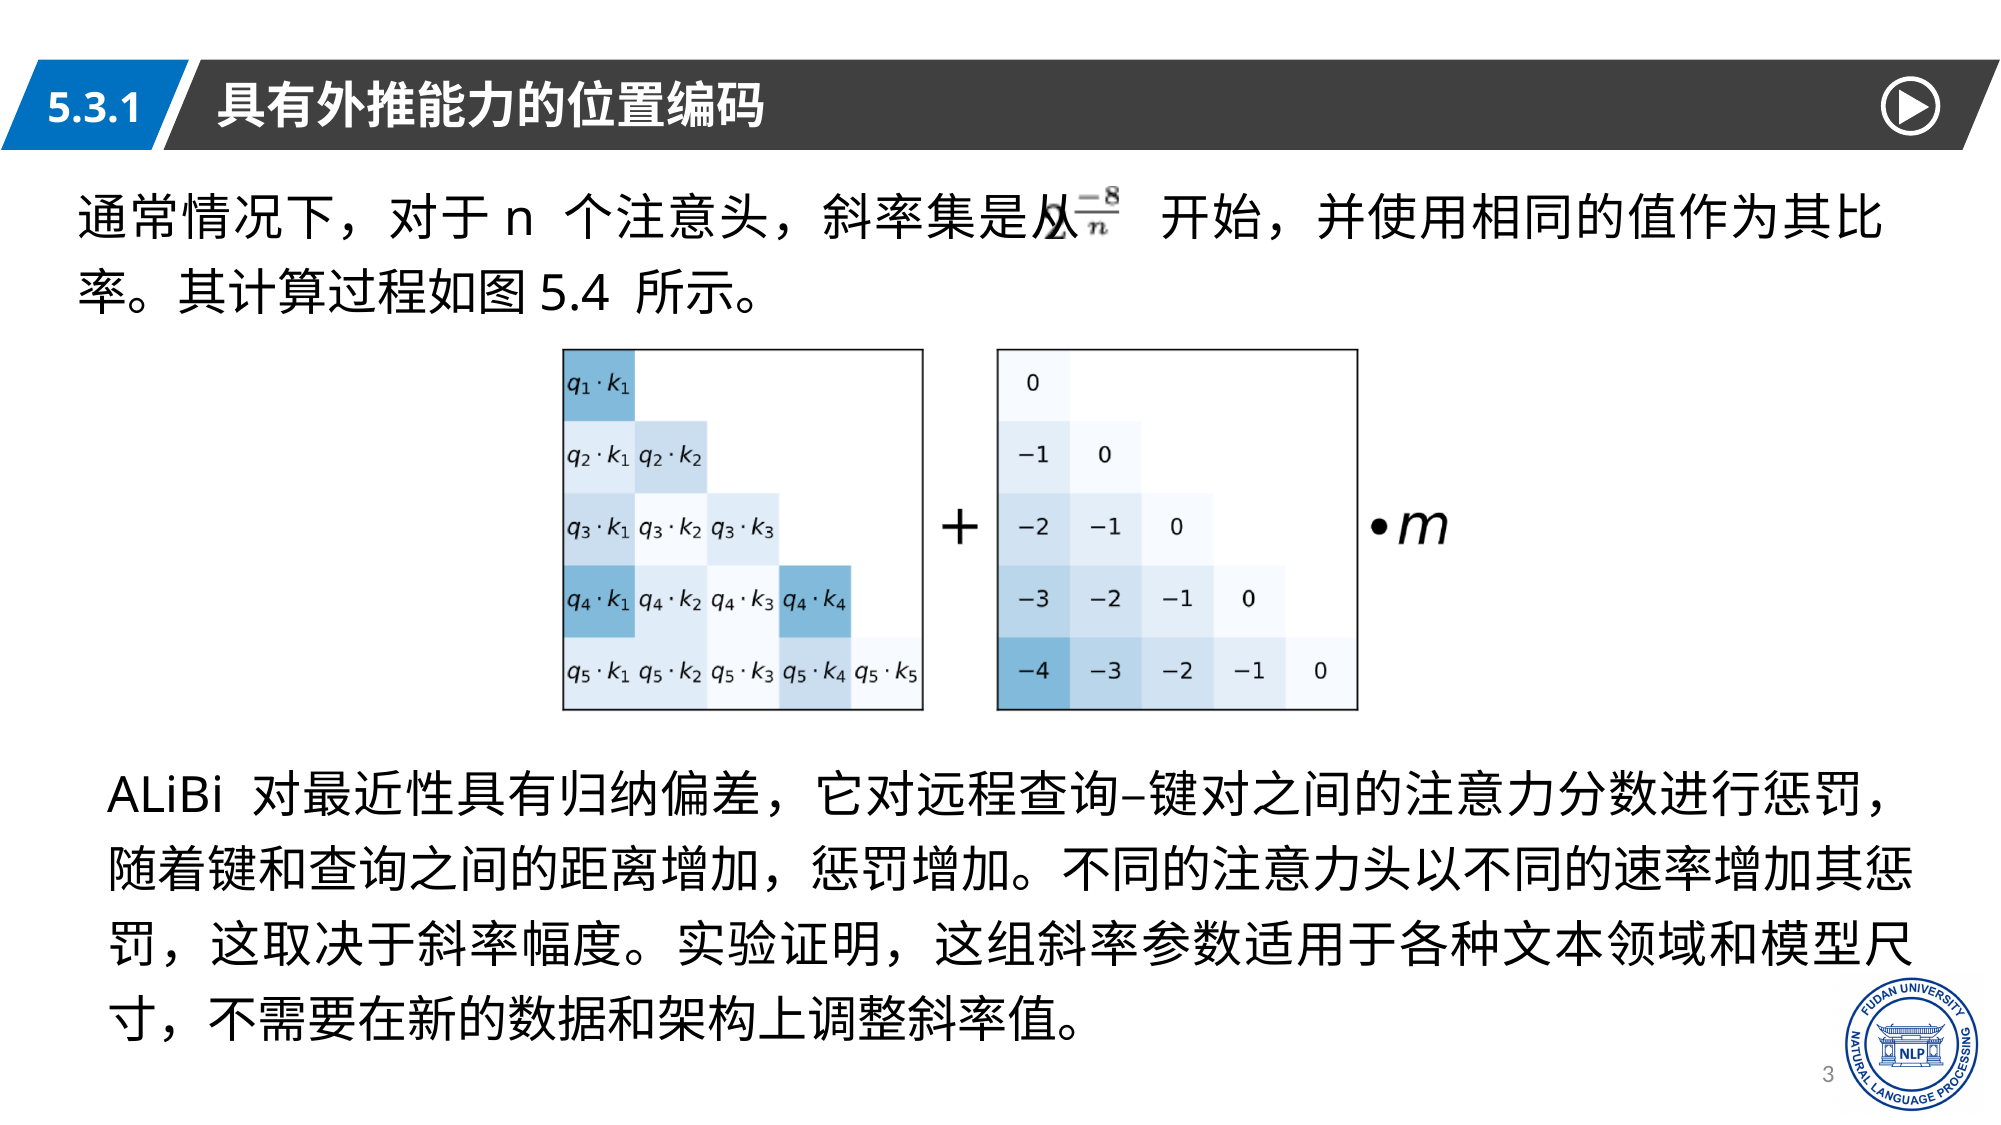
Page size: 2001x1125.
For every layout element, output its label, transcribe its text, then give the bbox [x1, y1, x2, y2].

picture [483, 272, 1490, 749]
text_box [1, 89, 157, 150]
picture [1043, 186, 1120, 240]
text_box 5.3.1 [26, 73, 164, 138]
text_box ALiBi 对最近性具有归纳偏差，它对远程查询–键对之间的注意力分数进行惩罚，随着键和查询之间的距离增加，惩罚增加。不同的注意力头以不同的速率增加其惩罚，这取决于斜率幅度。实验证明，这组斜率参数适用于各种文本领域和模型尺寸，不需要在新的数据和架构上调整斜率值。 [92, 740, 1930, 1056]
picture [1834, 972, 1985, 1117]
text_box 具有外推能力的位置编码 [201, 66, 782, 142]
text_box [163, 59, 2000, 150]
text_box 通常情况下，对于n 个注意头，斜率集是从 开始，并使用相同的值作为其比率。其计算过程如图5.4 所示。 [62, 163, 1900, 329]
text_box [32, 59, 189, 120]
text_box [1883, 78, 1939, 134]
slide_number 33 [1412, 1042, 1863, 1103]
